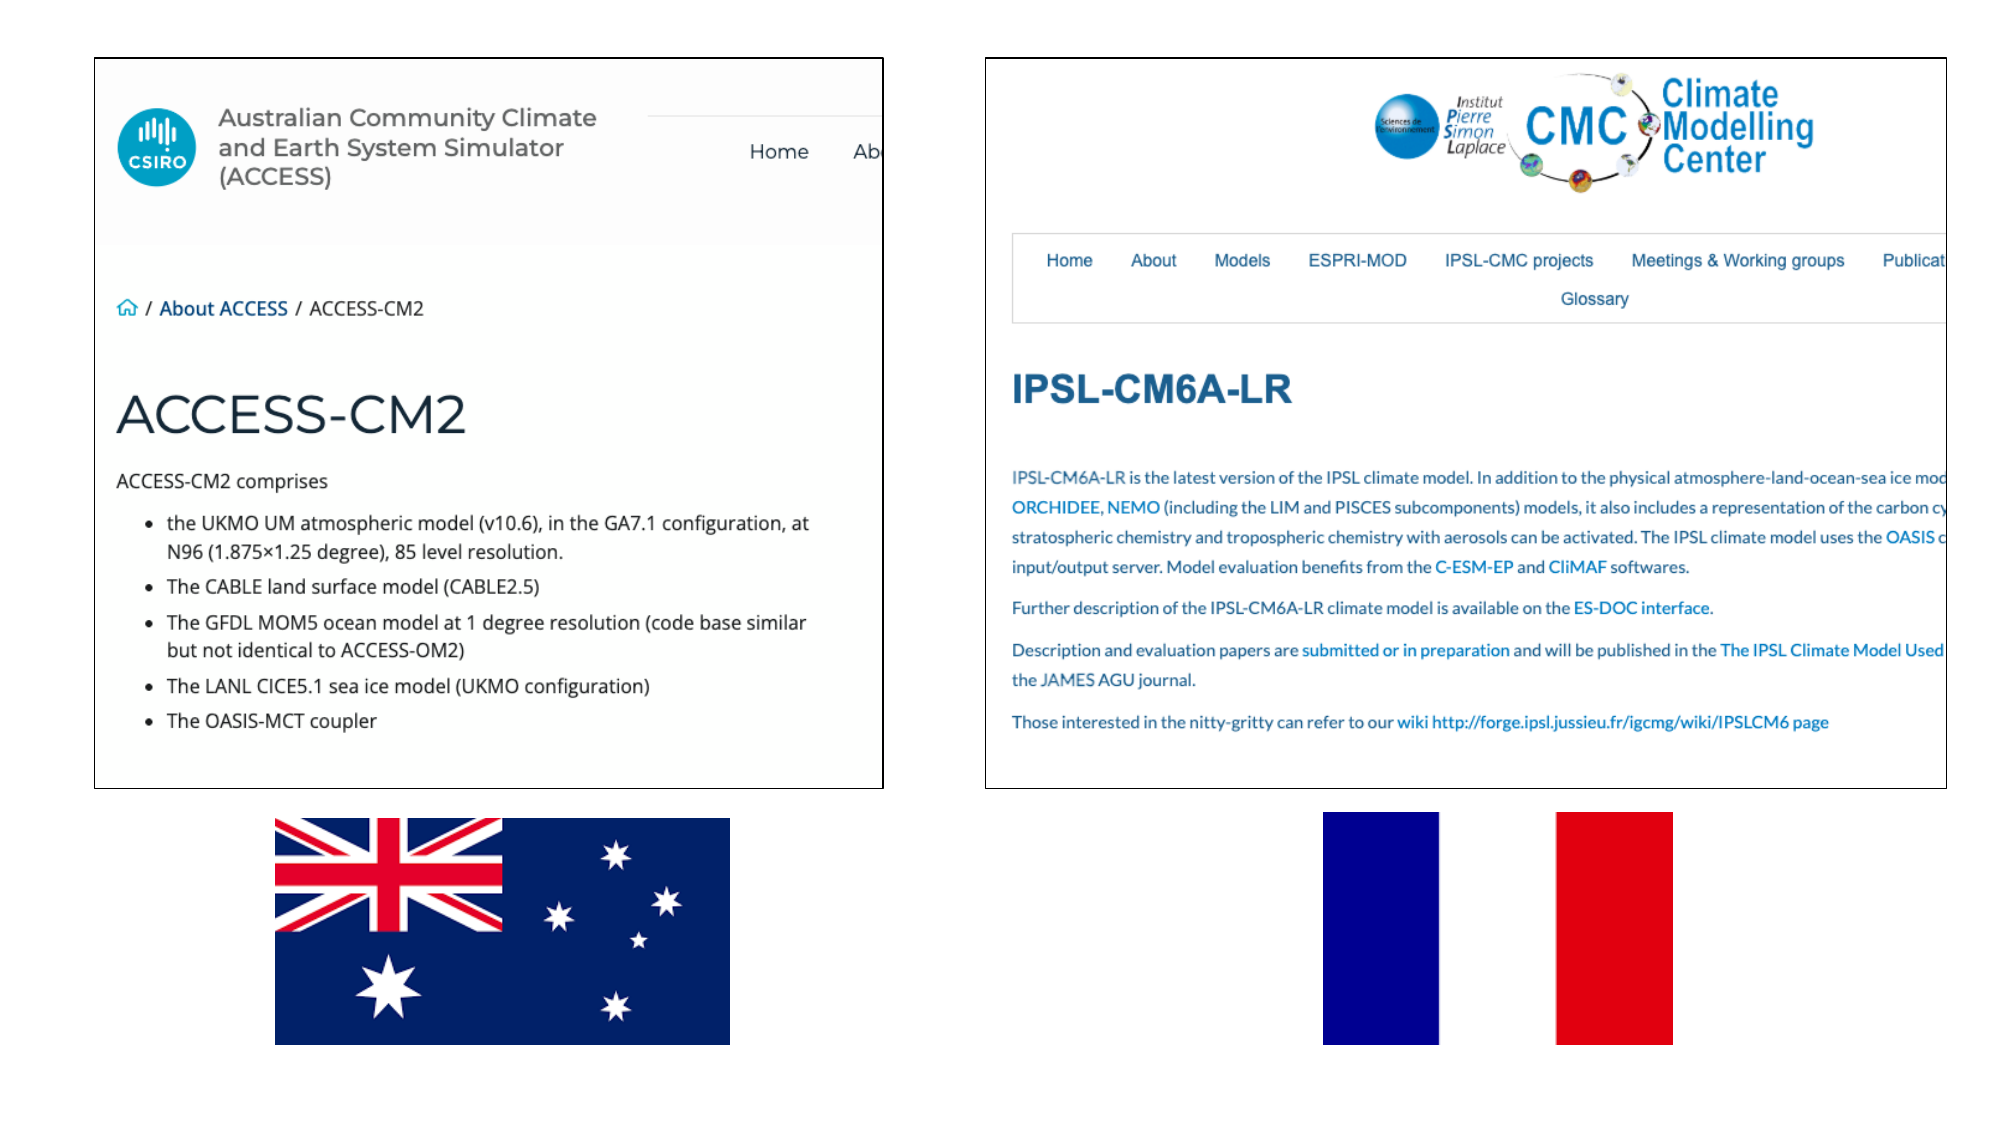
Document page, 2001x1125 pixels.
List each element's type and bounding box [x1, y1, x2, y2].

picture [985, 58, 1947, 788]
picture [275, 818, 730, 1045]
picture [95, 58, 883, 788]
picture [1322, 812, 1673, 1045]
